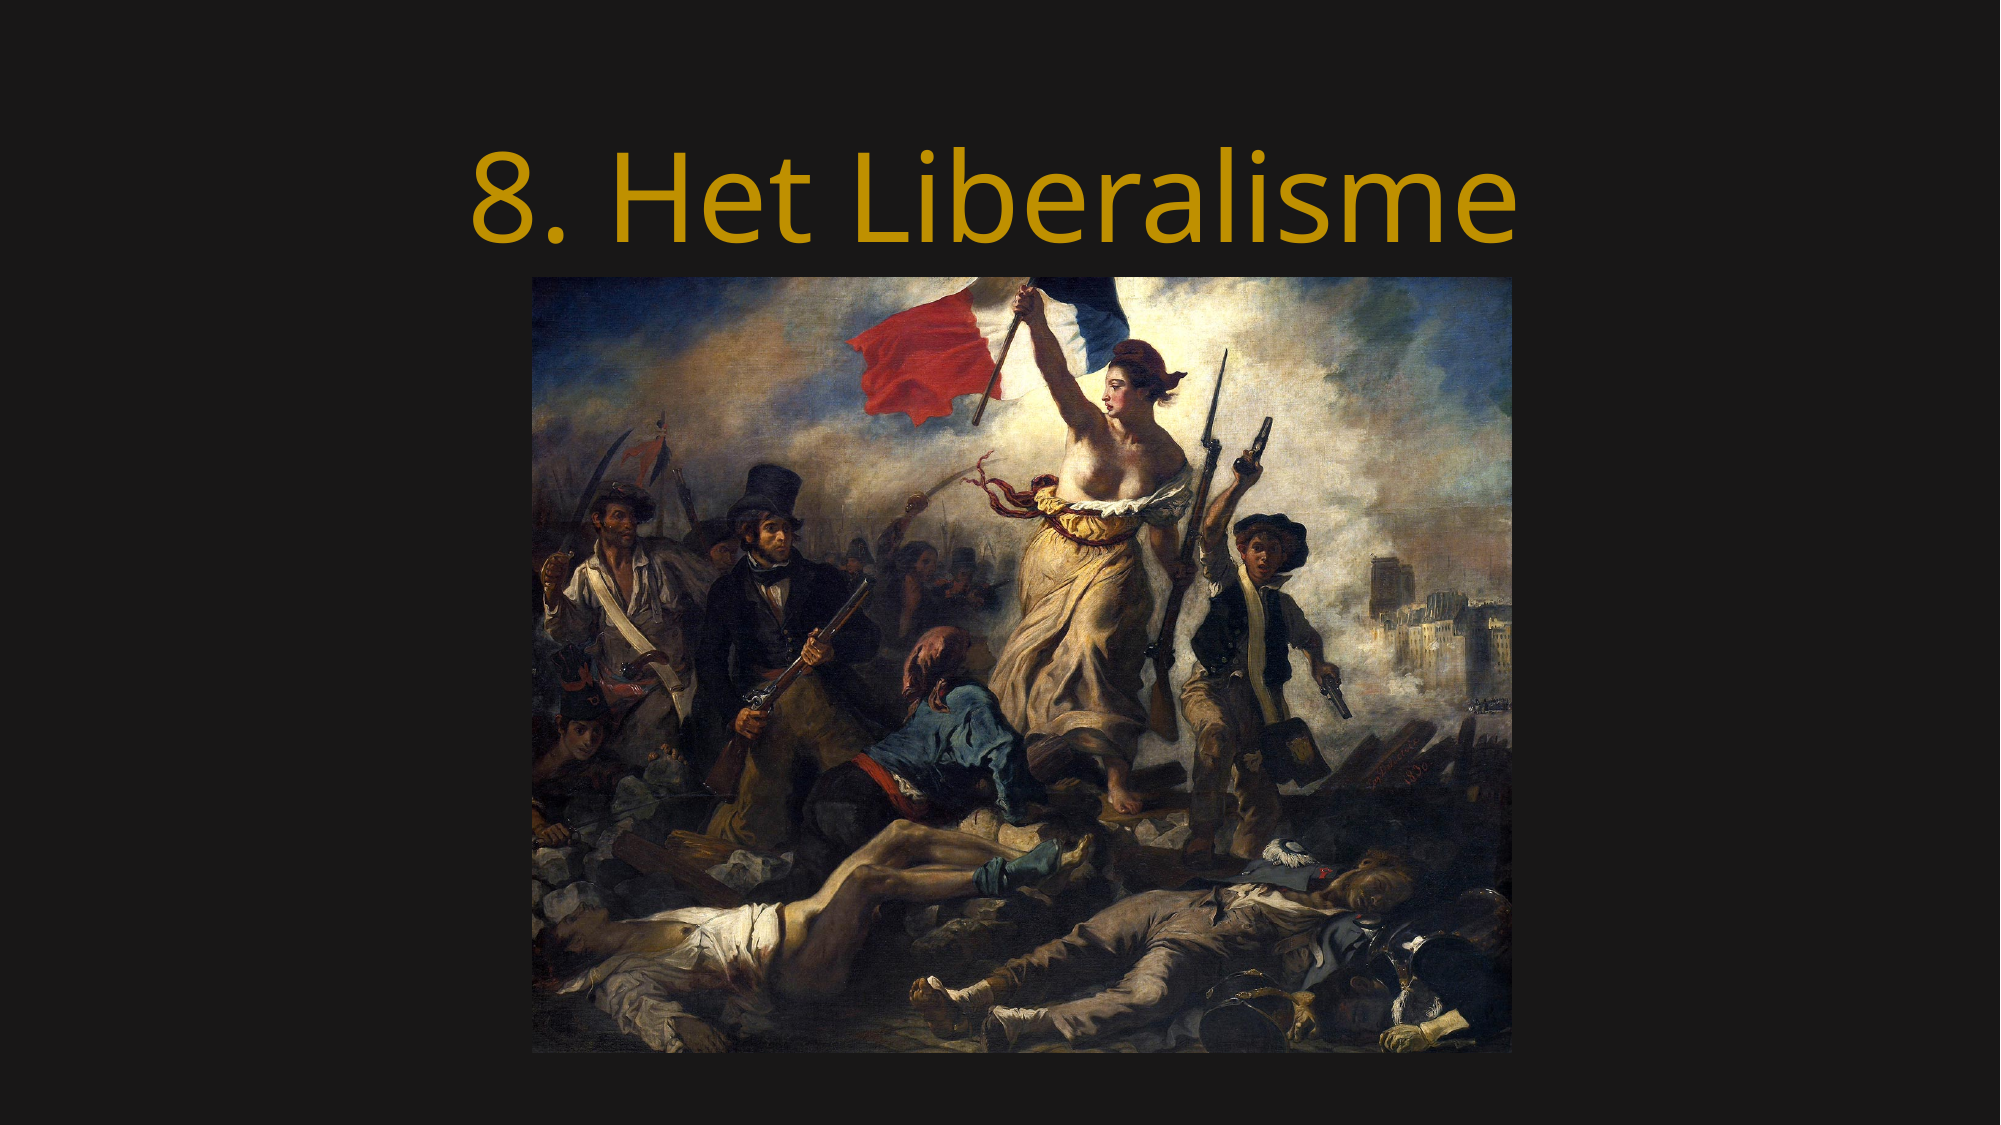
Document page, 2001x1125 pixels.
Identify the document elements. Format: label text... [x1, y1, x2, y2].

picture [532, 277, 1512, 1053]
title 8. Het Liberalisme [194, 12, 1797, 278]
